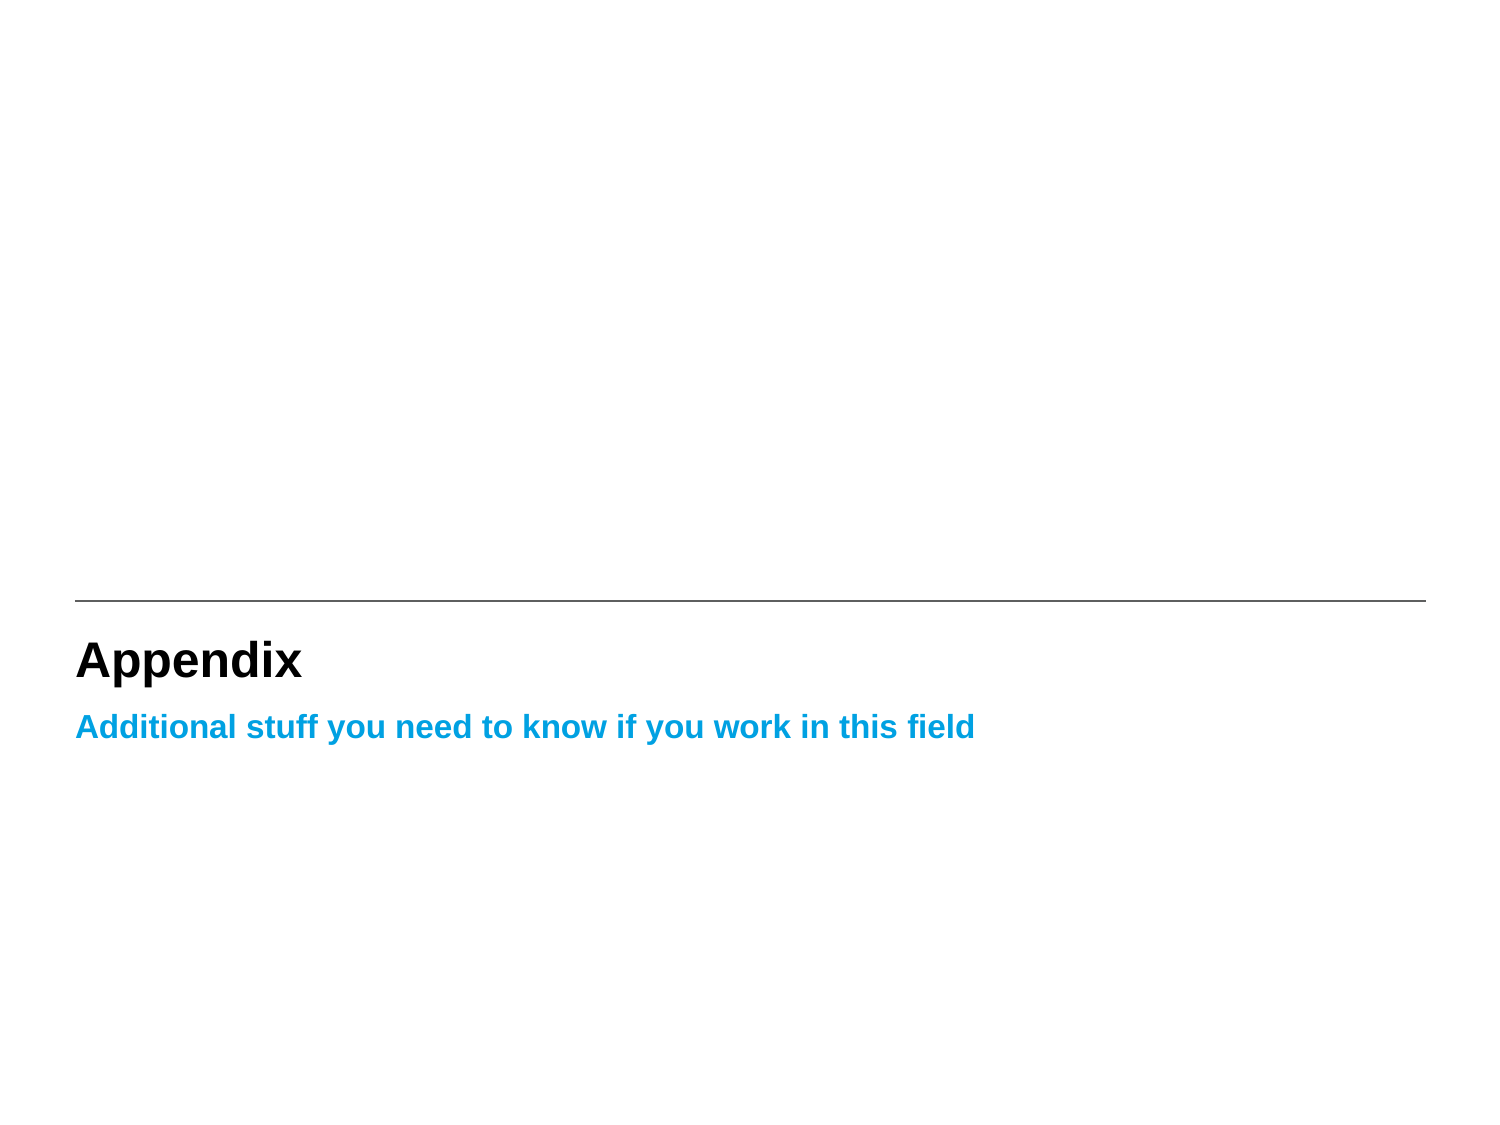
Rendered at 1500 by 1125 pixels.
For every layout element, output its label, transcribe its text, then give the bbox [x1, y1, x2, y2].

title Appendix [75, 627, 1427, 689]
list Additional stuff you need to know if you work in this field [75, 697, 1427, 746]
